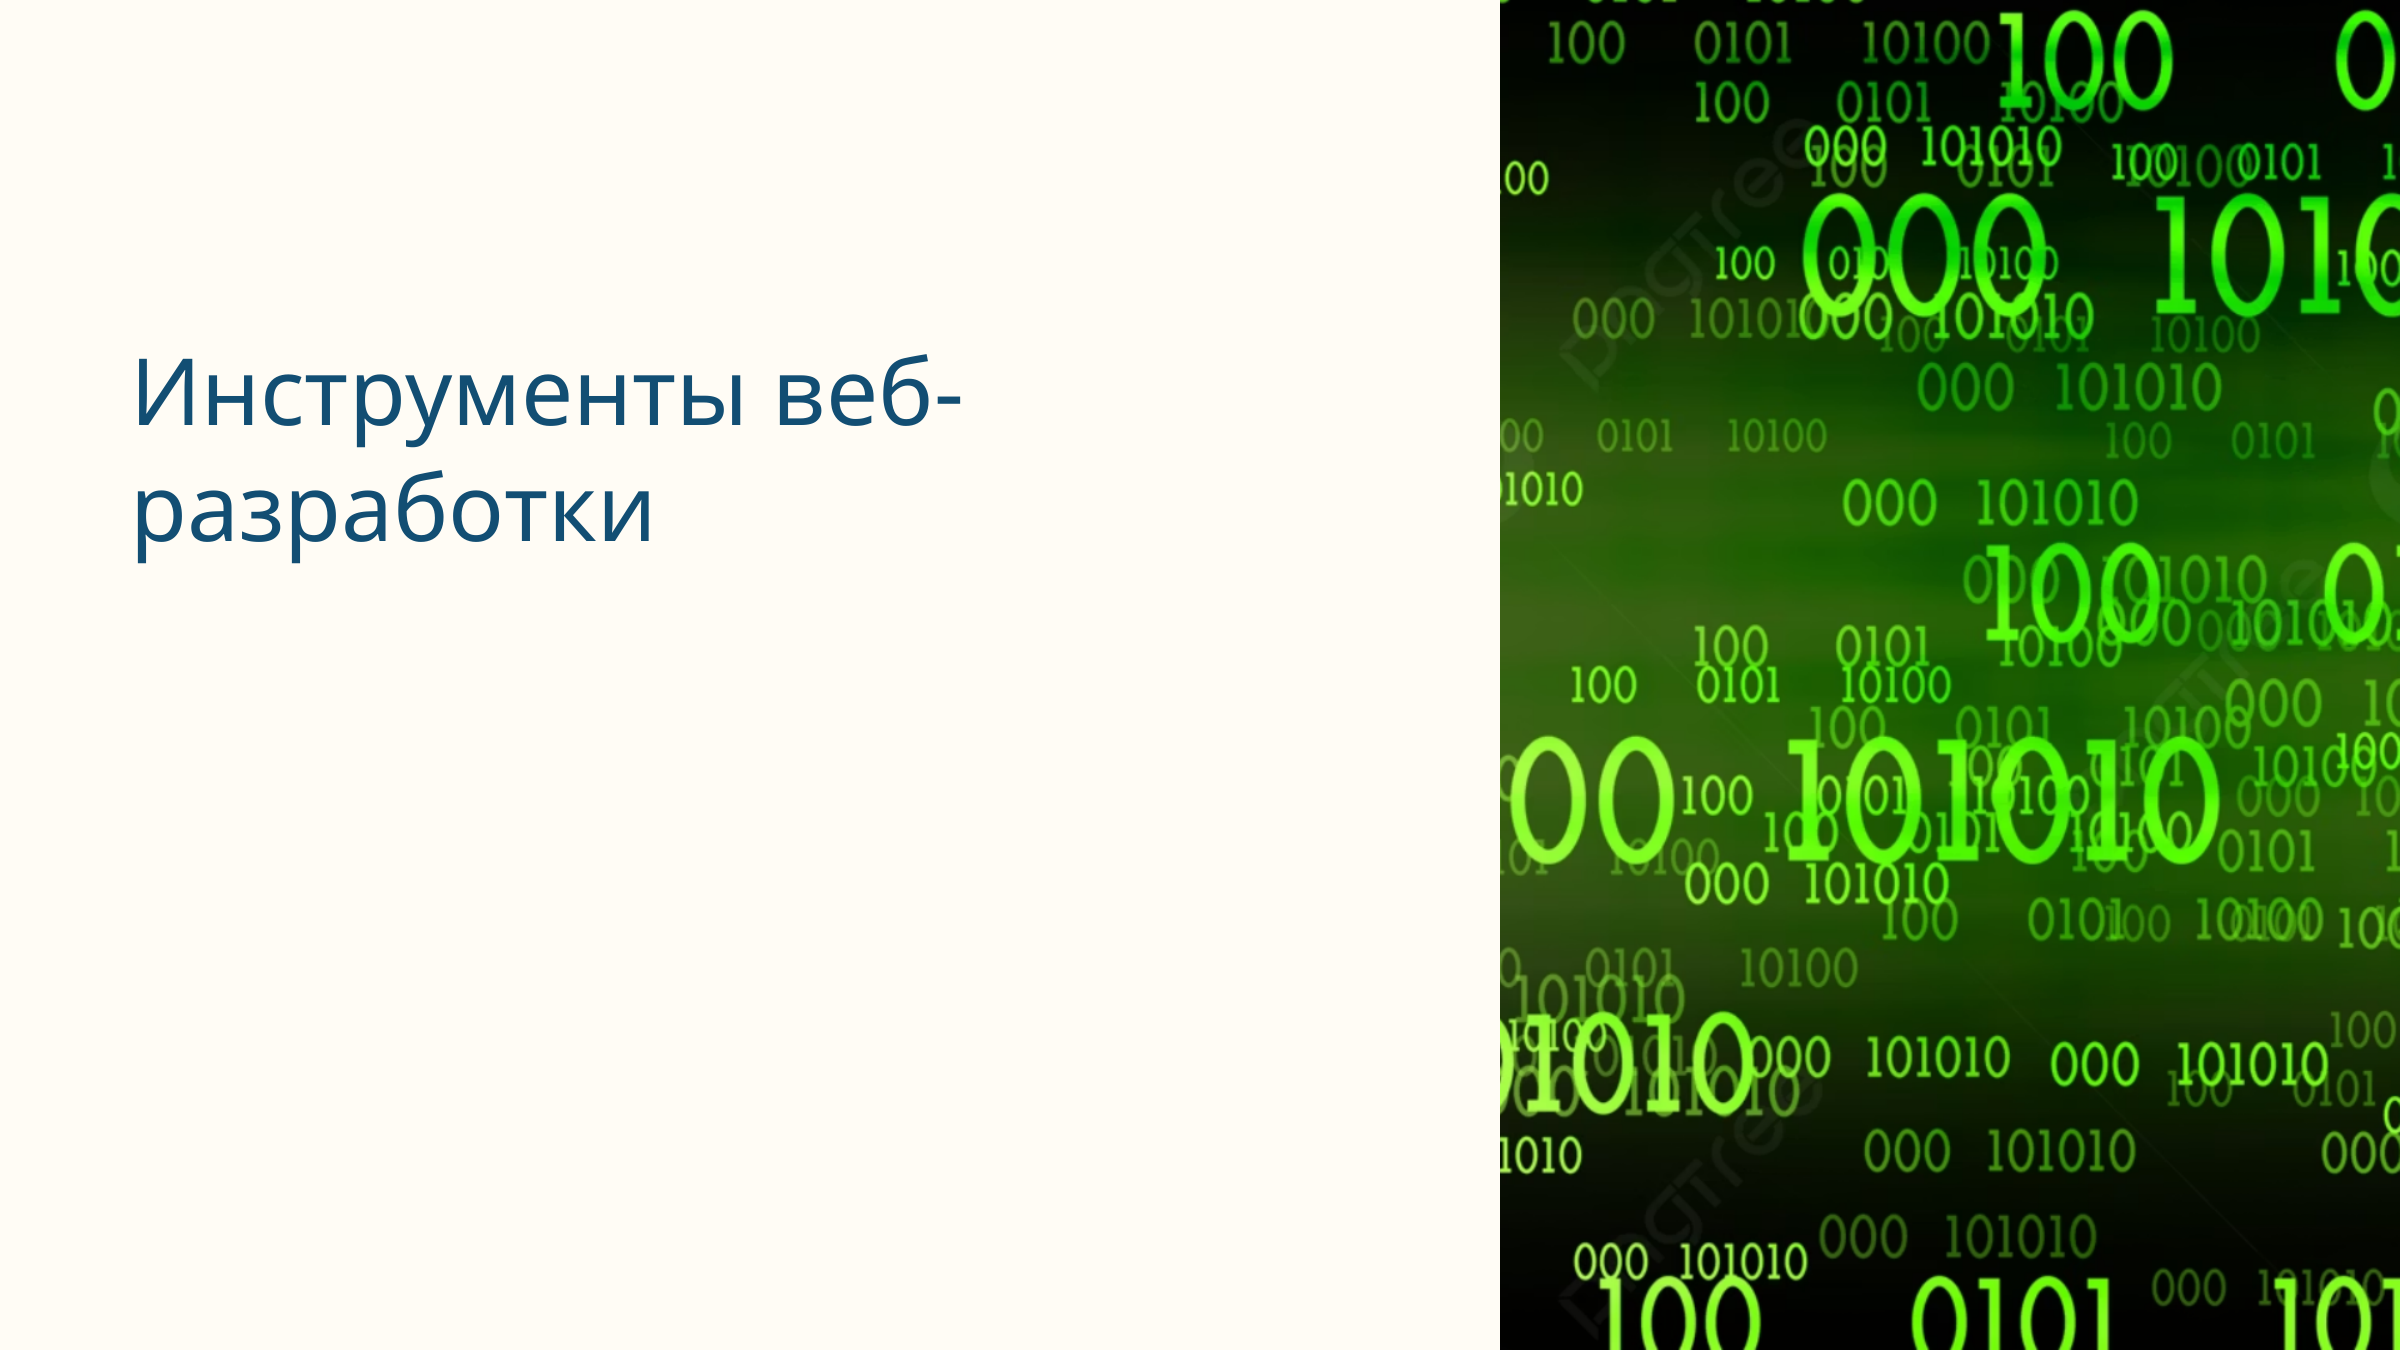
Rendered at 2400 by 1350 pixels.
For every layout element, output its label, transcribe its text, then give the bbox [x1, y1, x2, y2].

text_box Инструменты веб-разработки [130, 328, 1370, 561]
picture [1499, 0, 2400, 1350]
